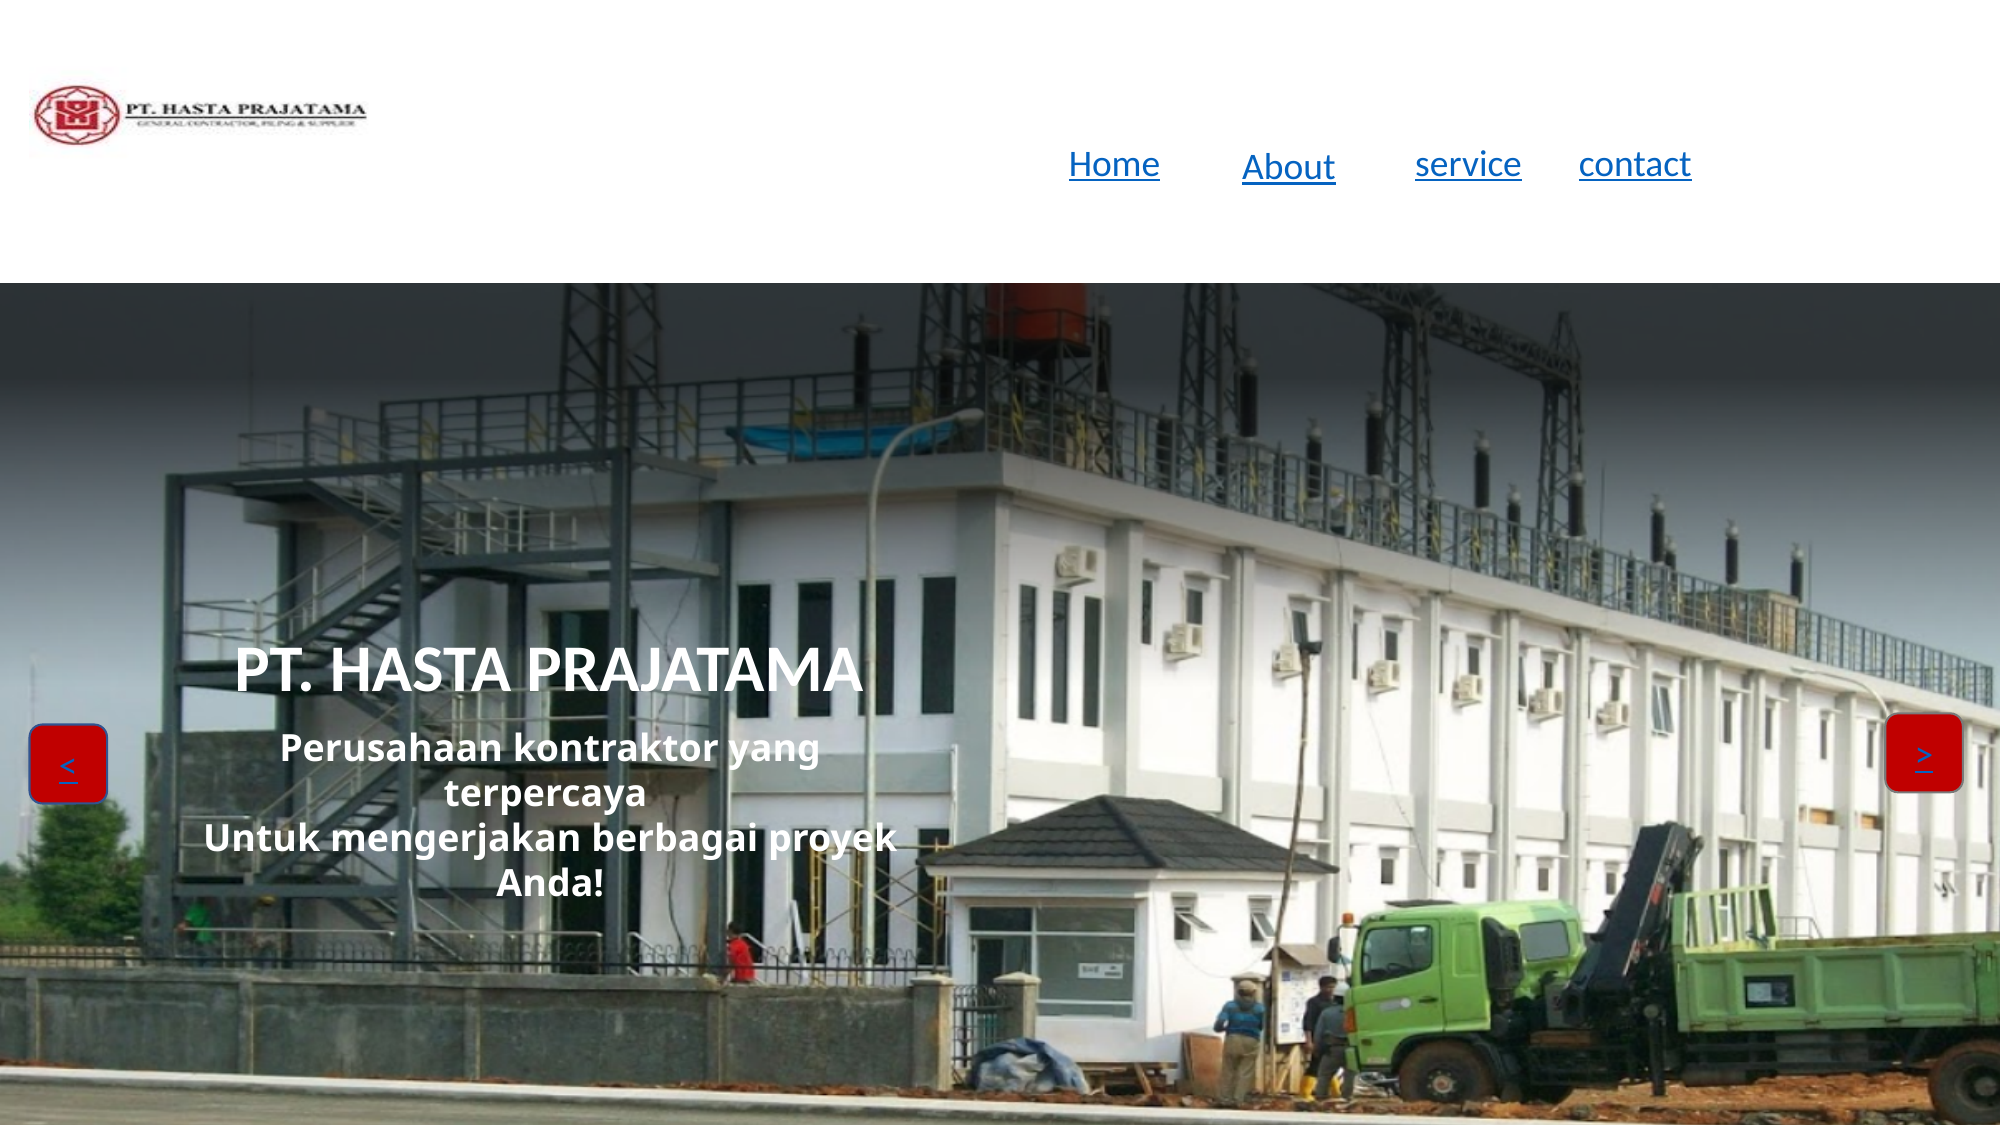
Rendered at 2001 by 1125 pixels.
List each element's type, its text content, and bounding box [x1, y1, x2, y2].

text_box [0, 0, 2000, 209]
text_box contact [1564, 131, 1729, 191]
picture [0, 283, 2000, 1125]
text_box Home [1054, 131, 1179, 191]
picture [29, 23, 375, 201]
text_box About [1227, 134, 1352, 195]
text_box service [1400, 131, 1564, 191]
